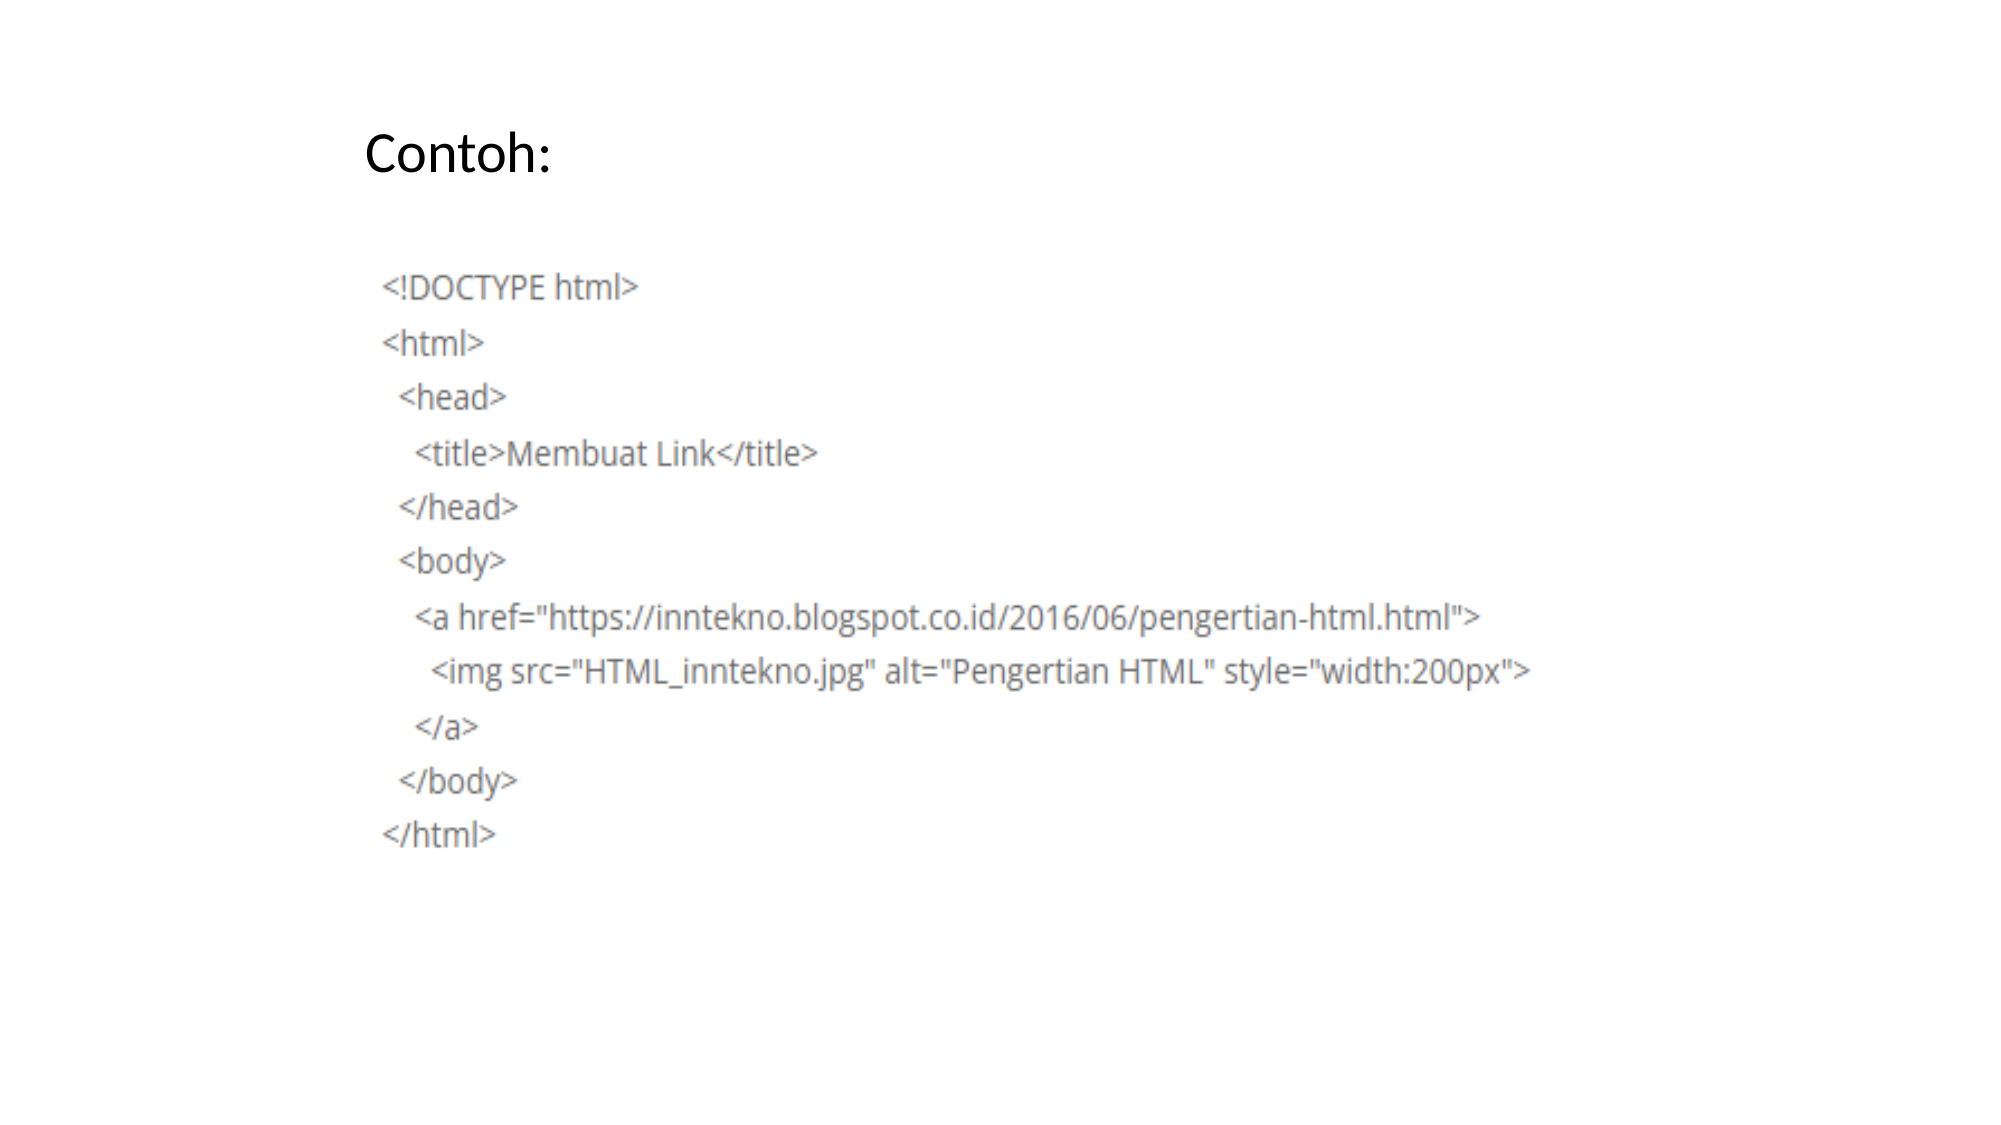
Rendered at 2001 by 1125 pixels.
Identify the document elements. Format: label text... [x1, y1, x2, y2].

picture [349, 249, 1591, 941]
title Contoh: [350, 101, 1563, 197]
